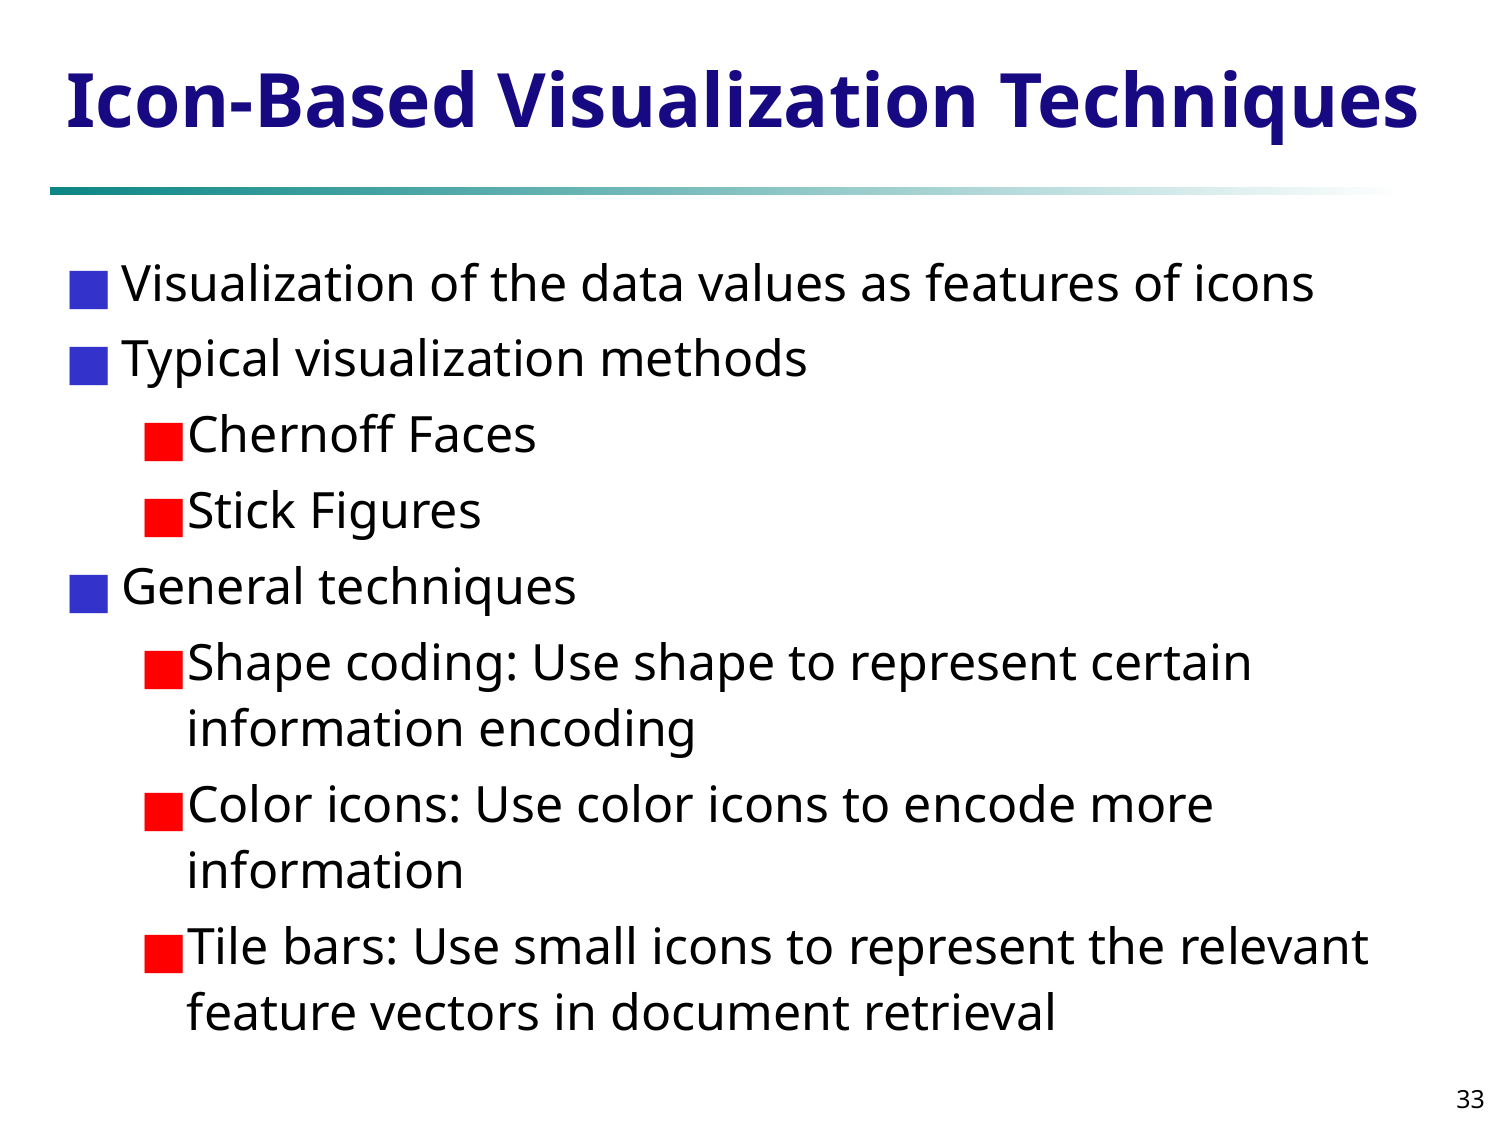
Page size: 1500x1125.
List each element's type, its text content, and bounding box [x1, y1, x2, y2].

text_box ‹#› [1187, 1062, 1500, 1125]
list Visualization of the data values as features of icons Typical visualization methods Chernoff Faces Stick Figures General techniques Shape coding: Use shape to represent certain information encoding Color icons: Use color icons to encode more information Tile bars: Use small icons to represent the relevant feature vectors in document retrieval [50, 237, 1438, 1050]
title Icon-Based Visualization Techniques [24, 50, 1463, 150]
